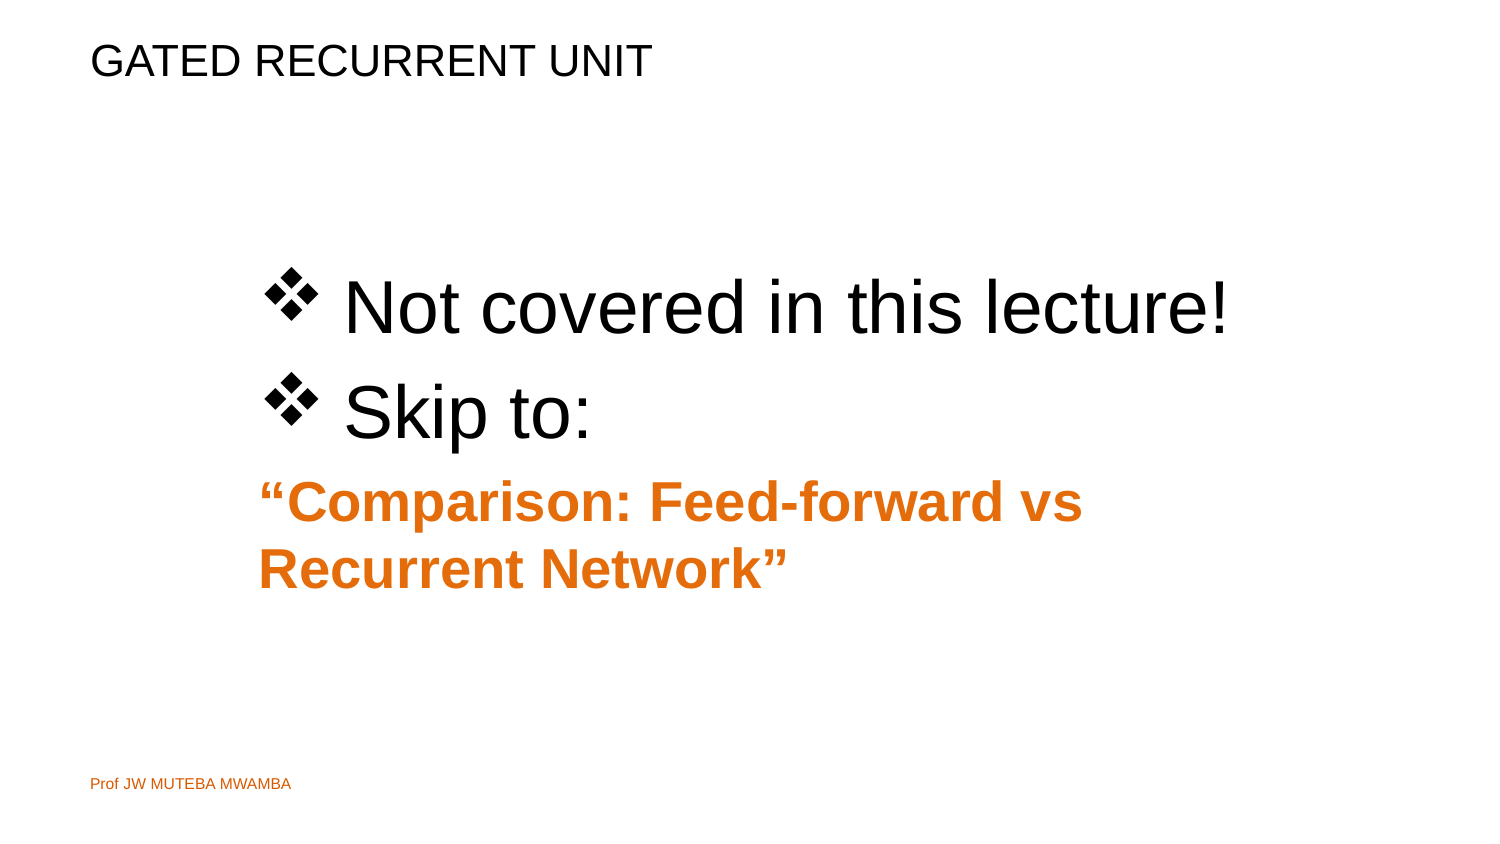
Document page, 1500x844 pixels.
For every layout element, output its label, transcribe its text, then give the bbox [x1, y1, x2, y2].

list Not covered in this lecture! Skip to: “Comparison: Feed-forward vs Recurrent Network” [243, 146, 1300, 649]
title GATED RECURRENT UNIT [75, 28, 1425, 94]
footer Prof JW MUTEBA MWAMBA [75, 768, 950, 797]
